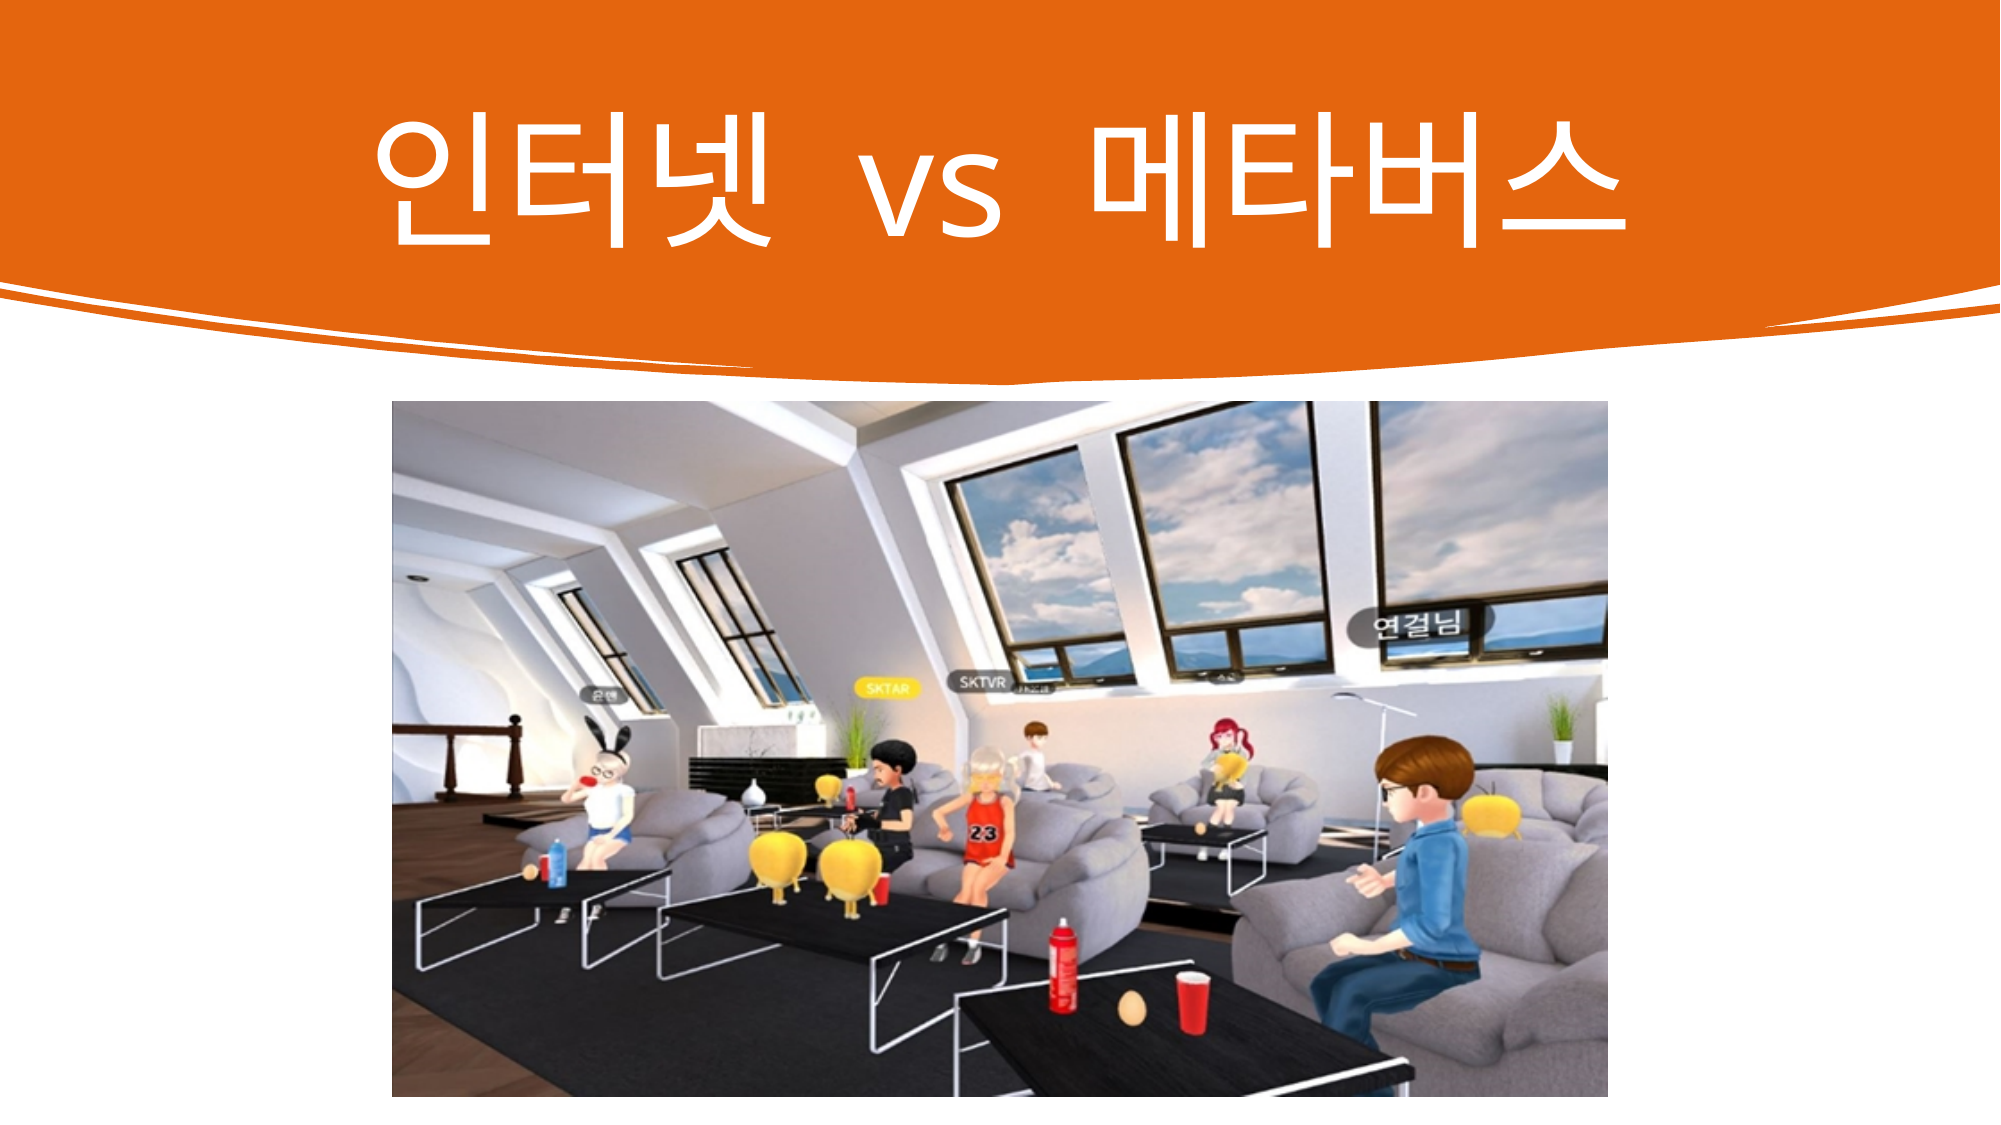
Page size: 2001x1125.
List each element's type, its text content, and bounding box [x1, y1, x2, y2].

title 인터넷 vs 메타버스 [138, 66, 1863, 287]
picture [392, 401, 1608, 1097]
